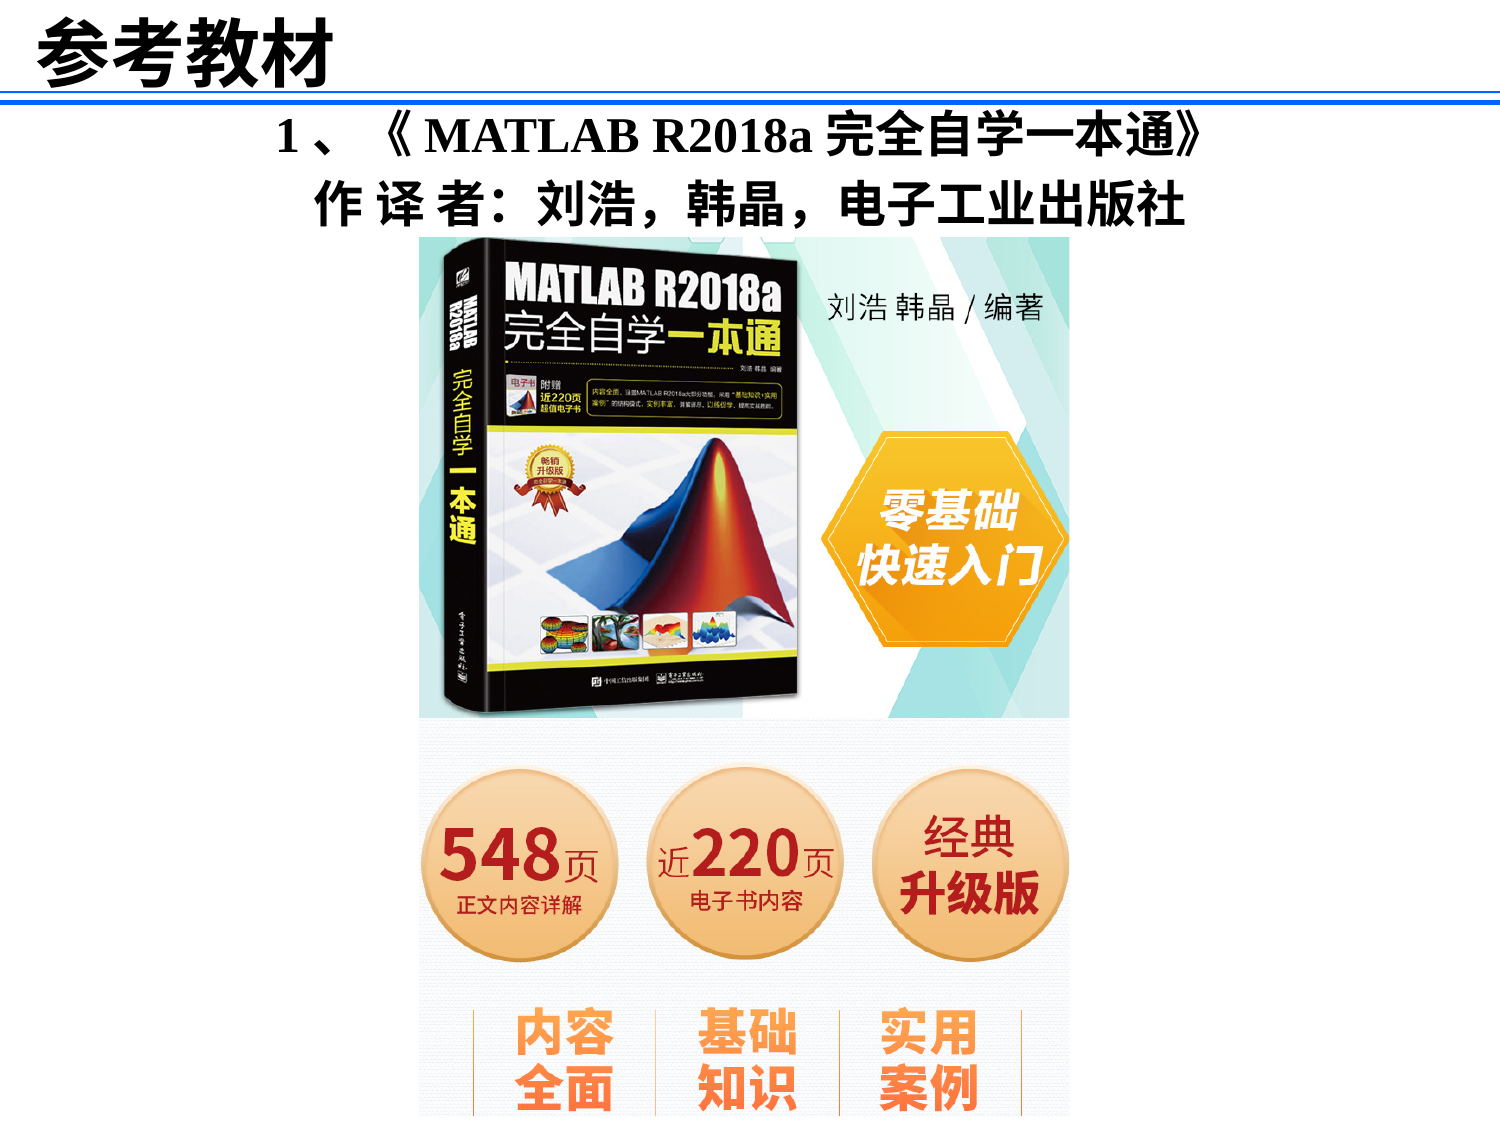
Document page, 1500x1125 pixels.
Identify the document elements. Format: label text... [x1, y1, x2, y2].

text_box 1、《MATLAB R2018a完全自学一本通》 作 译 者：刘浩，韩晶，电子工业出版社 [0, 103, 1500, 233]
text_box 参考教材 [0, 6, 1500, 91]
picture [418, 237, 1070, 1117]
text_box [0, 91, 1500, 103]
